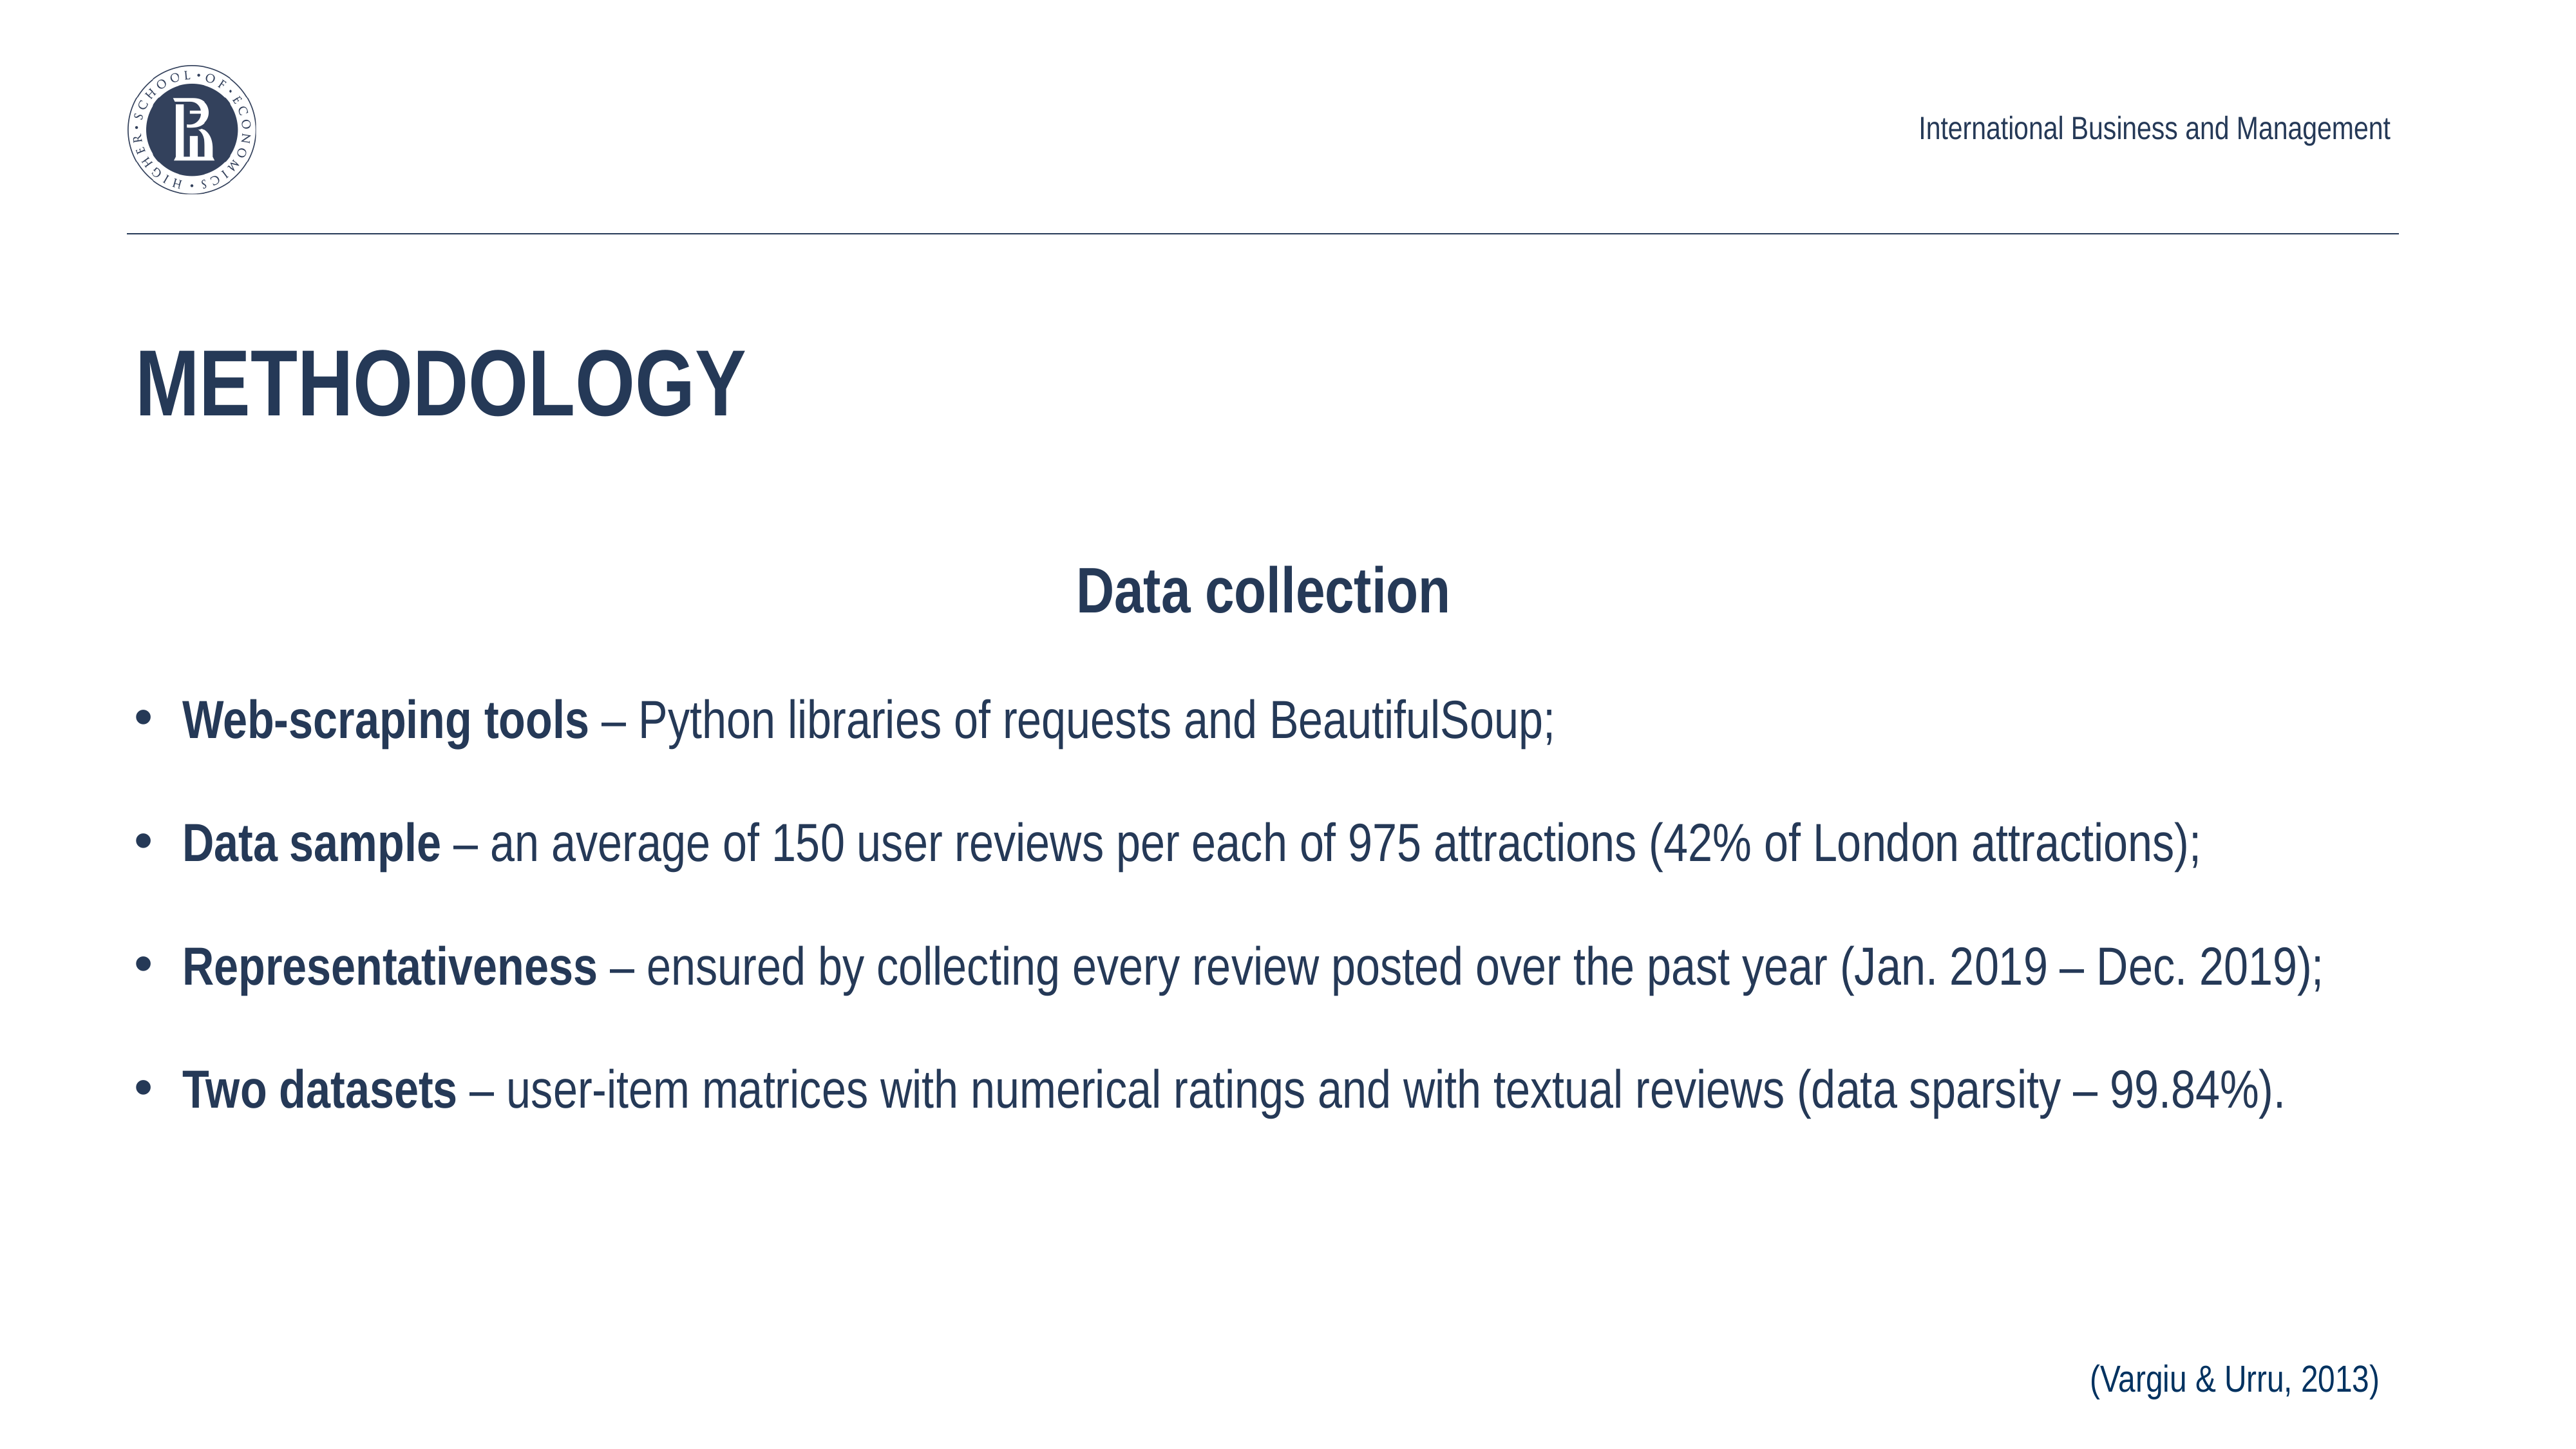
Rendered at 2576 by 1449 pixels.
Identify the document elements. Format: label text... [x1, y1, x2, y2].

text_box Data collection Web-scraping tools – Python libraries of requests and BeautifulSoup; Data sample – an average of 150 user reviews per each of 975 attractions (42% of London attractions); Representativeness – ensured by collecting every review posted over the past year (Jan. 2019 – Dec. 2019); Two datasets – user-item matrices with numerical ratings and with textual reviews (data sparsity – 99.84%). [128, 504, 2399, 1215]
text_box (Vargiu & Urru, 2013) [1510, 1349, 2398, 1405]
picture [128, 65, 256, 194]
text_box International Business and Management [1198, 100, 2399, 154]
text_box METHODOLOGY [128, 314, 2398, 559]
